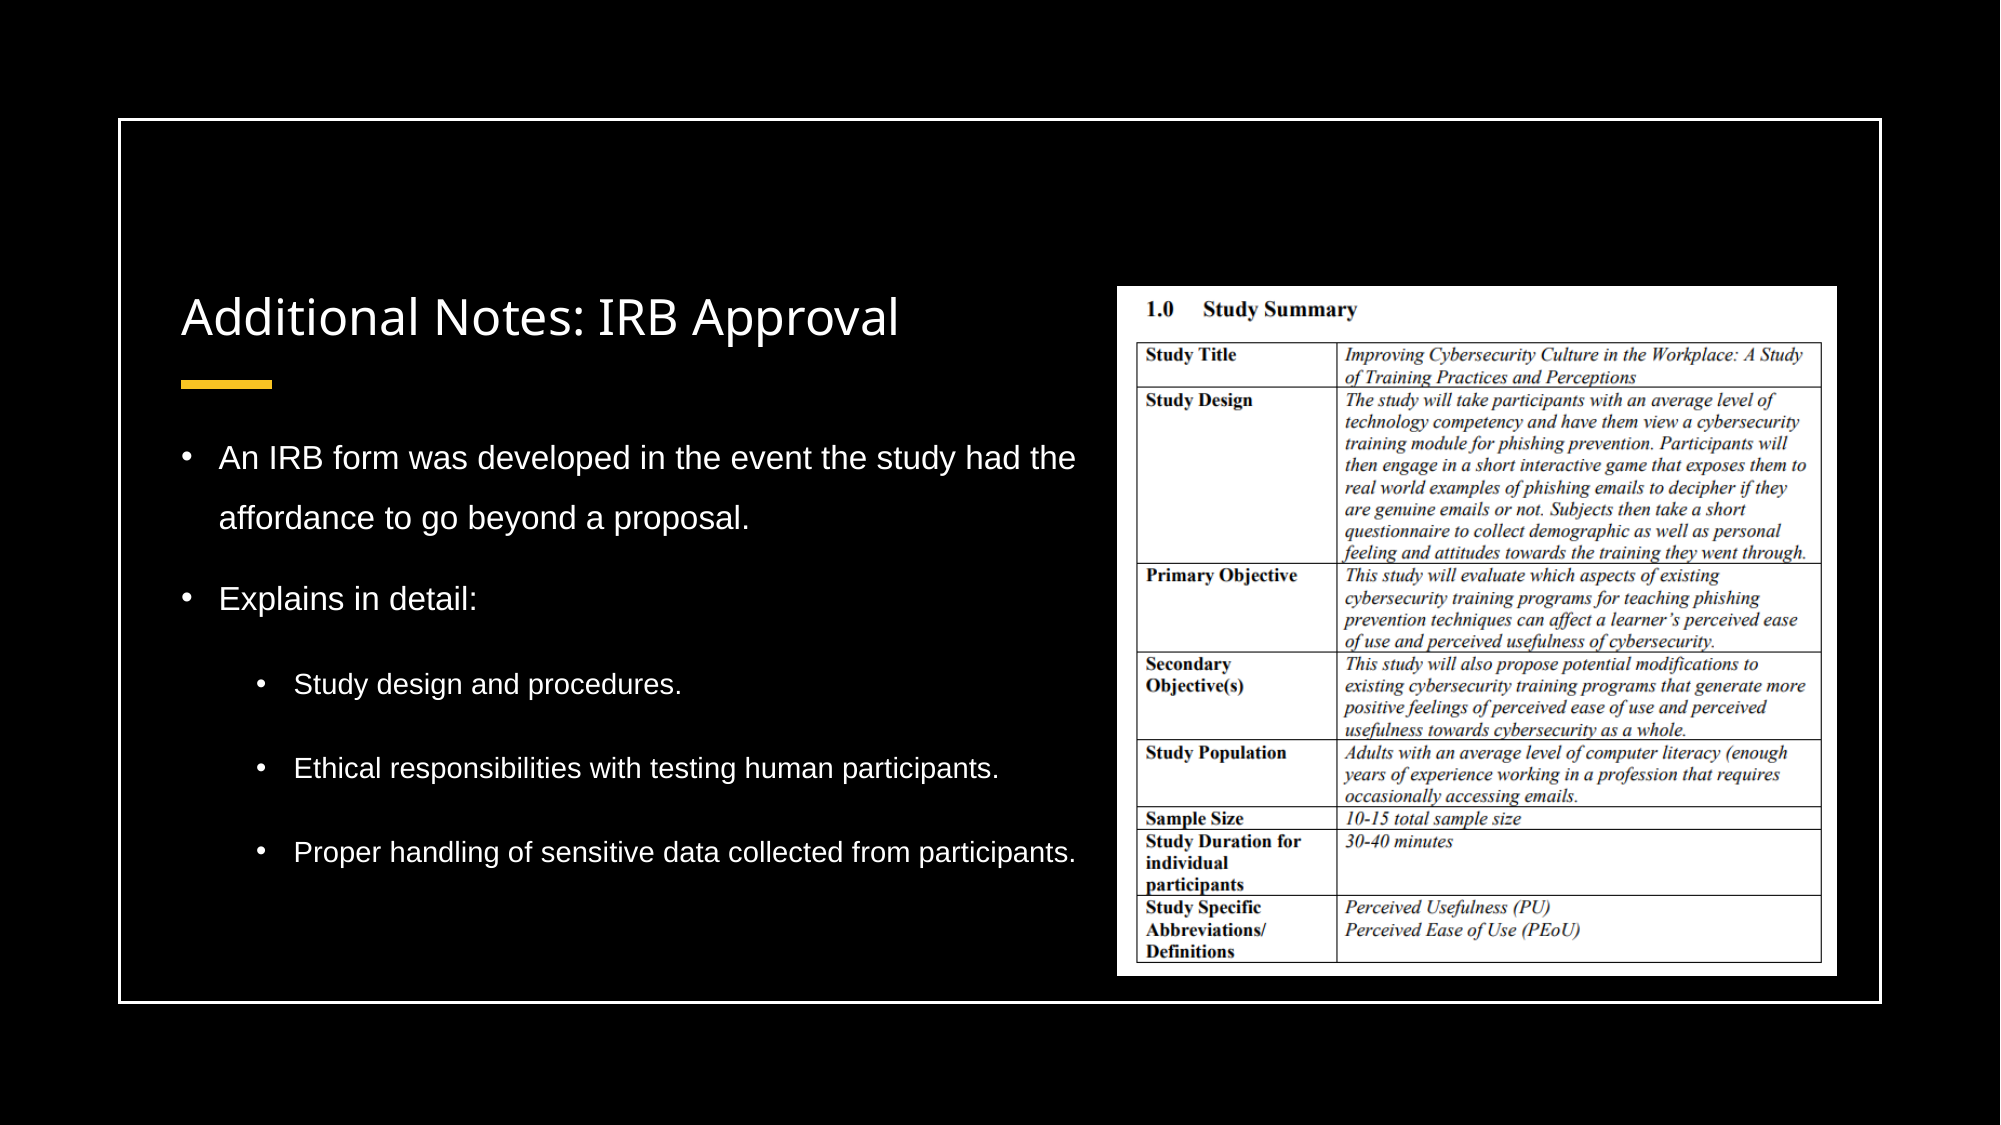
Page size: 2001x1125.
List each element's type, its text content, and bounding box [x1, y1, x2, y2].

picture [1117, 286, 1837, 976]
list An IRB form was developed in the event the study had the affordance to go beyond a proposal. Explains in detail: Study design and procedures. Ethical responsibilities with testing human participants. Proper handling of sensitive data collected from participants. [181, 416, 1085, 944]
title Additional Notes: IRB Approval [181, 184, 1819, 346]
